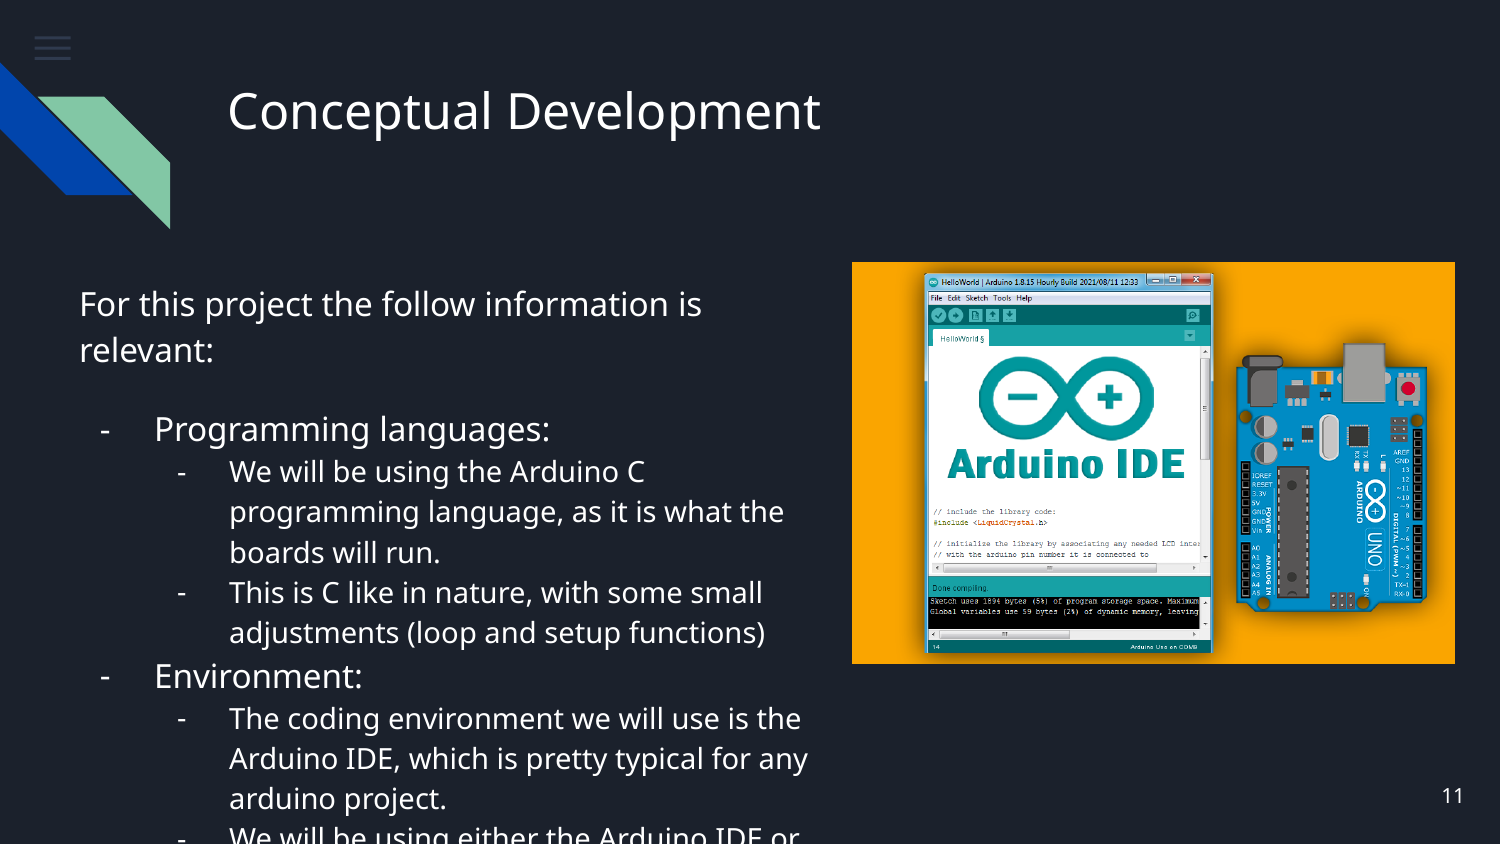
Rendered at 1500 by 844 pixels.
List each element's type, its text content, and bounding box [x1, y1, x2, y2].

slide_number ‹#› [1389, 764, 1480, 830]
list For this project the follow information is relevant: Programming languages: We will be using the Arduino C programming language, as it is what the boards will run. This is C like in nature, with some small adjustments (loop and setup functions) Environment: The coding environment we will use is the Arduino IDE, which is pretty typical for any arduino project. We will be using either the Arduino IDE or Visual Studio Code for I/O. [64, 262, 834, 740]
picture [852, 262, 1455, 664]
title Conceptual Development [212, 64, 1368, 215]
